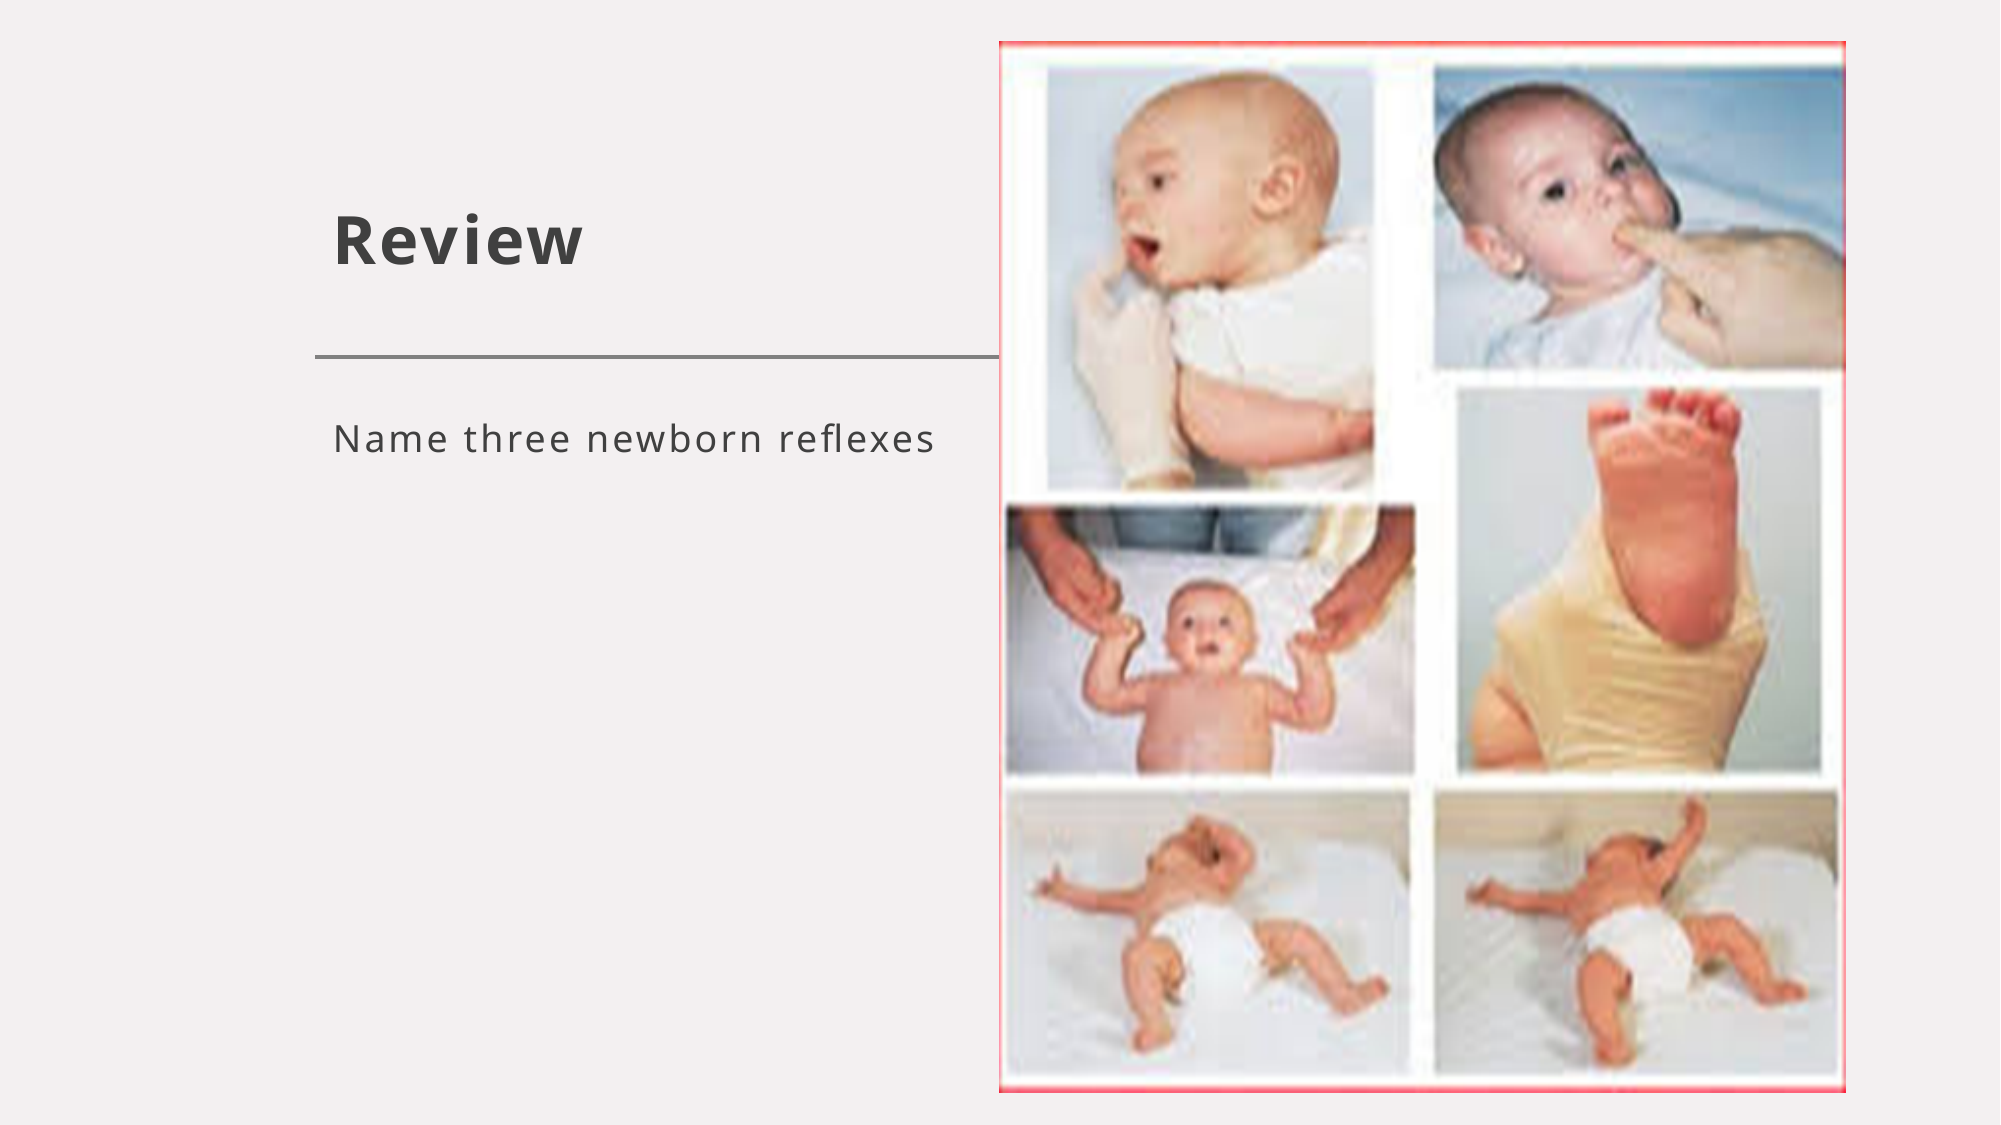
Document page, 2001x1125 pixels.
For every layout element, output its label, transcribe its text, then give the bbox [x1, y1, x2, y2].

title Review [315, 72, 999, 294]
picture [999, 40, 1846, 1093]
list Name three newborn reflexes [315, 379, 999, 979]
